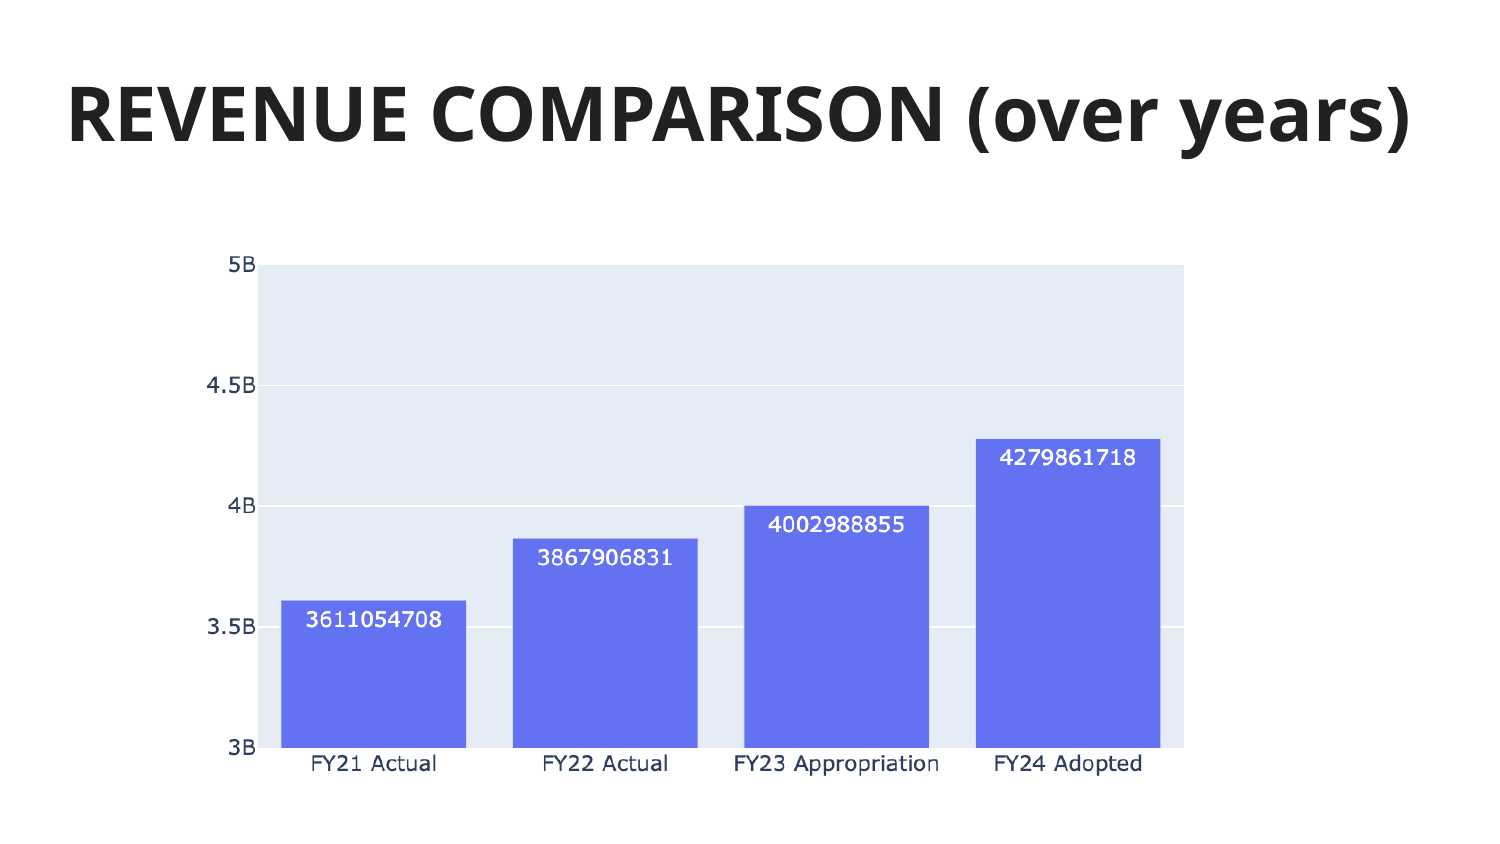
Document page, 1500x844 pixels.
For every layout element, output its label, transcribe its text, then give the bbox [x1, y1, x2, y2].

title REVENUE COMPARISON (over years) [50, 50, 1451, 174]
picture [177, 198, 1237, 819]
